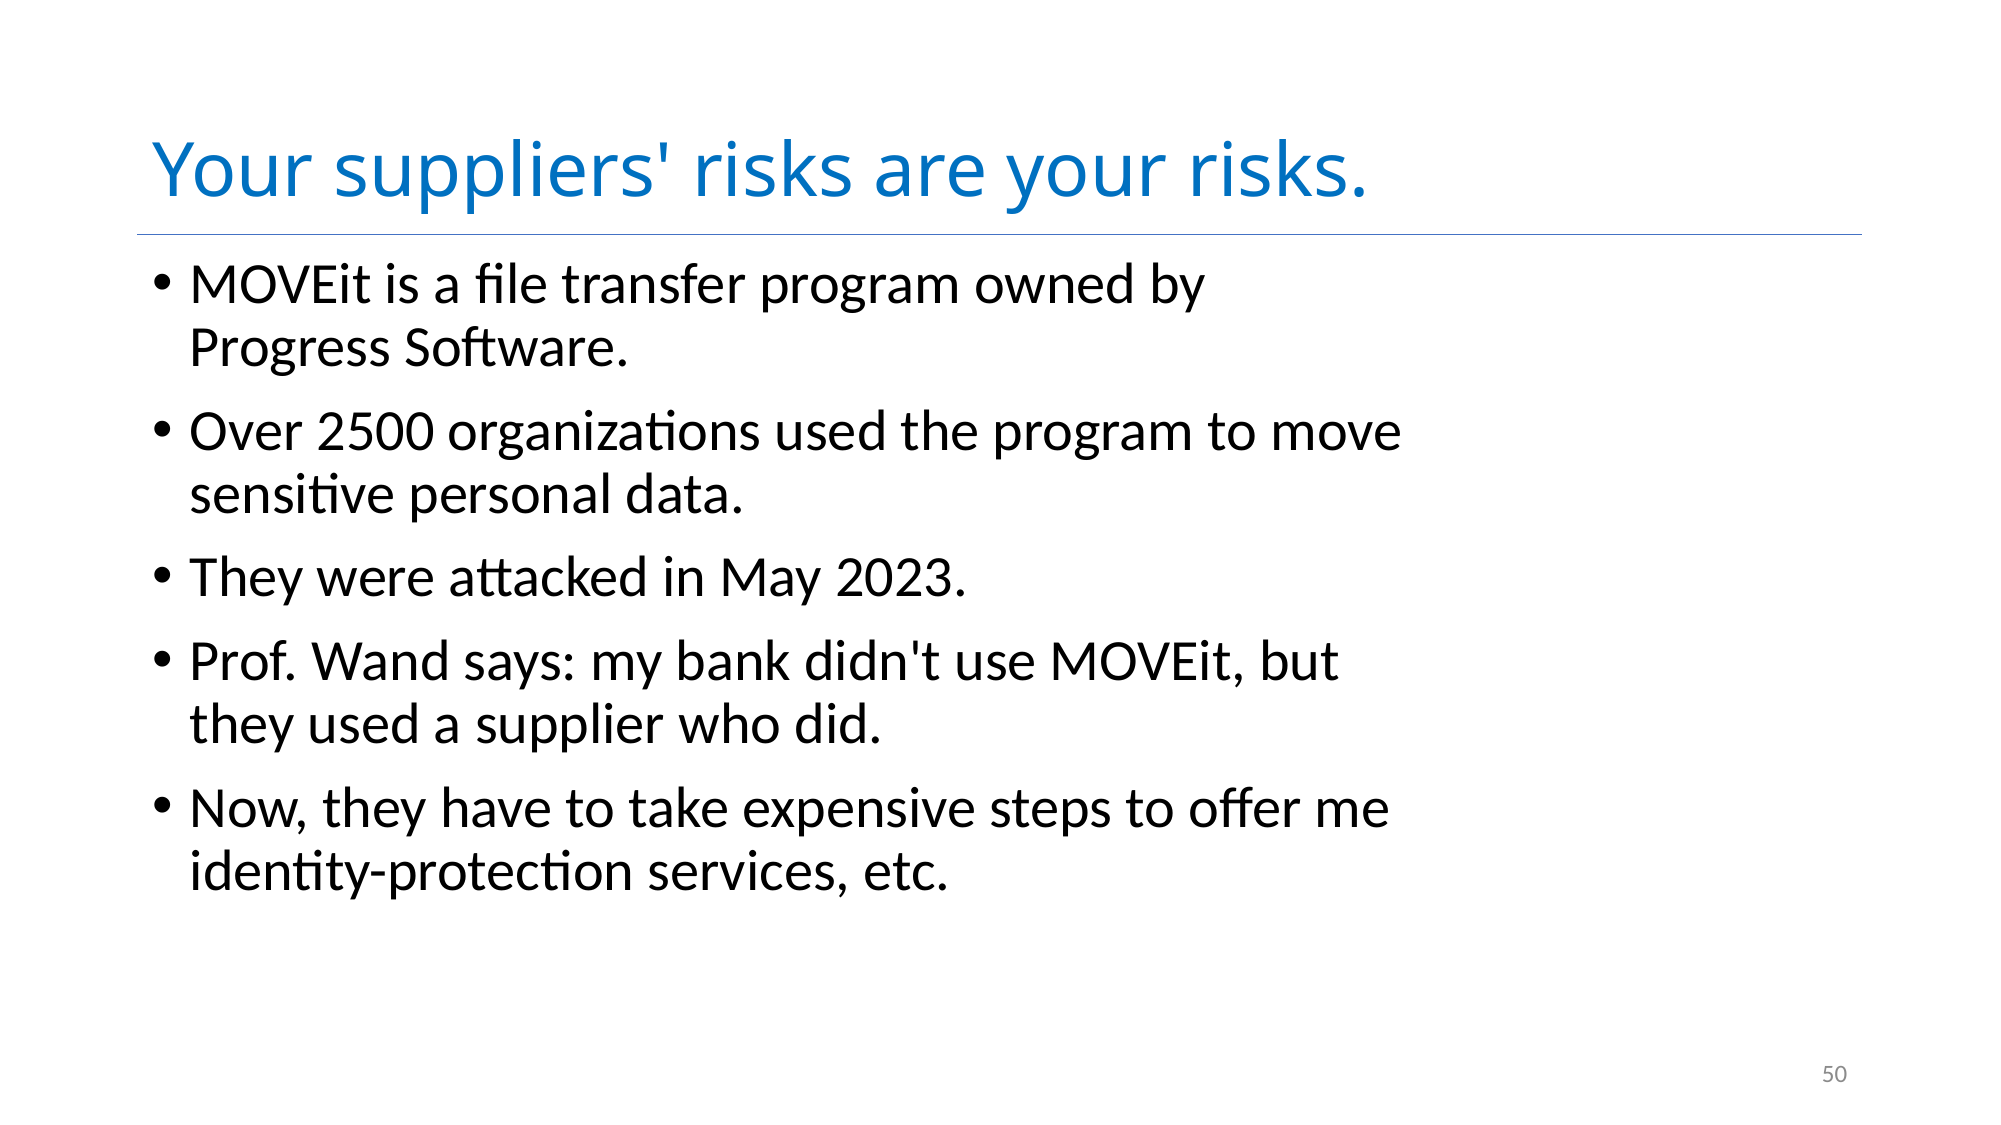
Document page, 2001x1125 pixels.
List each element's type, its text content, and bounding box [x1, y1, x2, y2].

list MOVEit is a file transfer program owned by Progress Software. Over 2500 organizations used the program to move sensitive personal data. They were attacked in May 2023. Prof. Wand says: my bank didn't use MOVEit, but they used a supplier who did. Now, they have to take expensive steps to offer me identity-protection services, etc. [137, 246, 1432, 960]
title Your suppliers' risks are your risks. [137, 3, 1863, 221]
slide_number 50 [1412, 1042, 1863, 1103]
